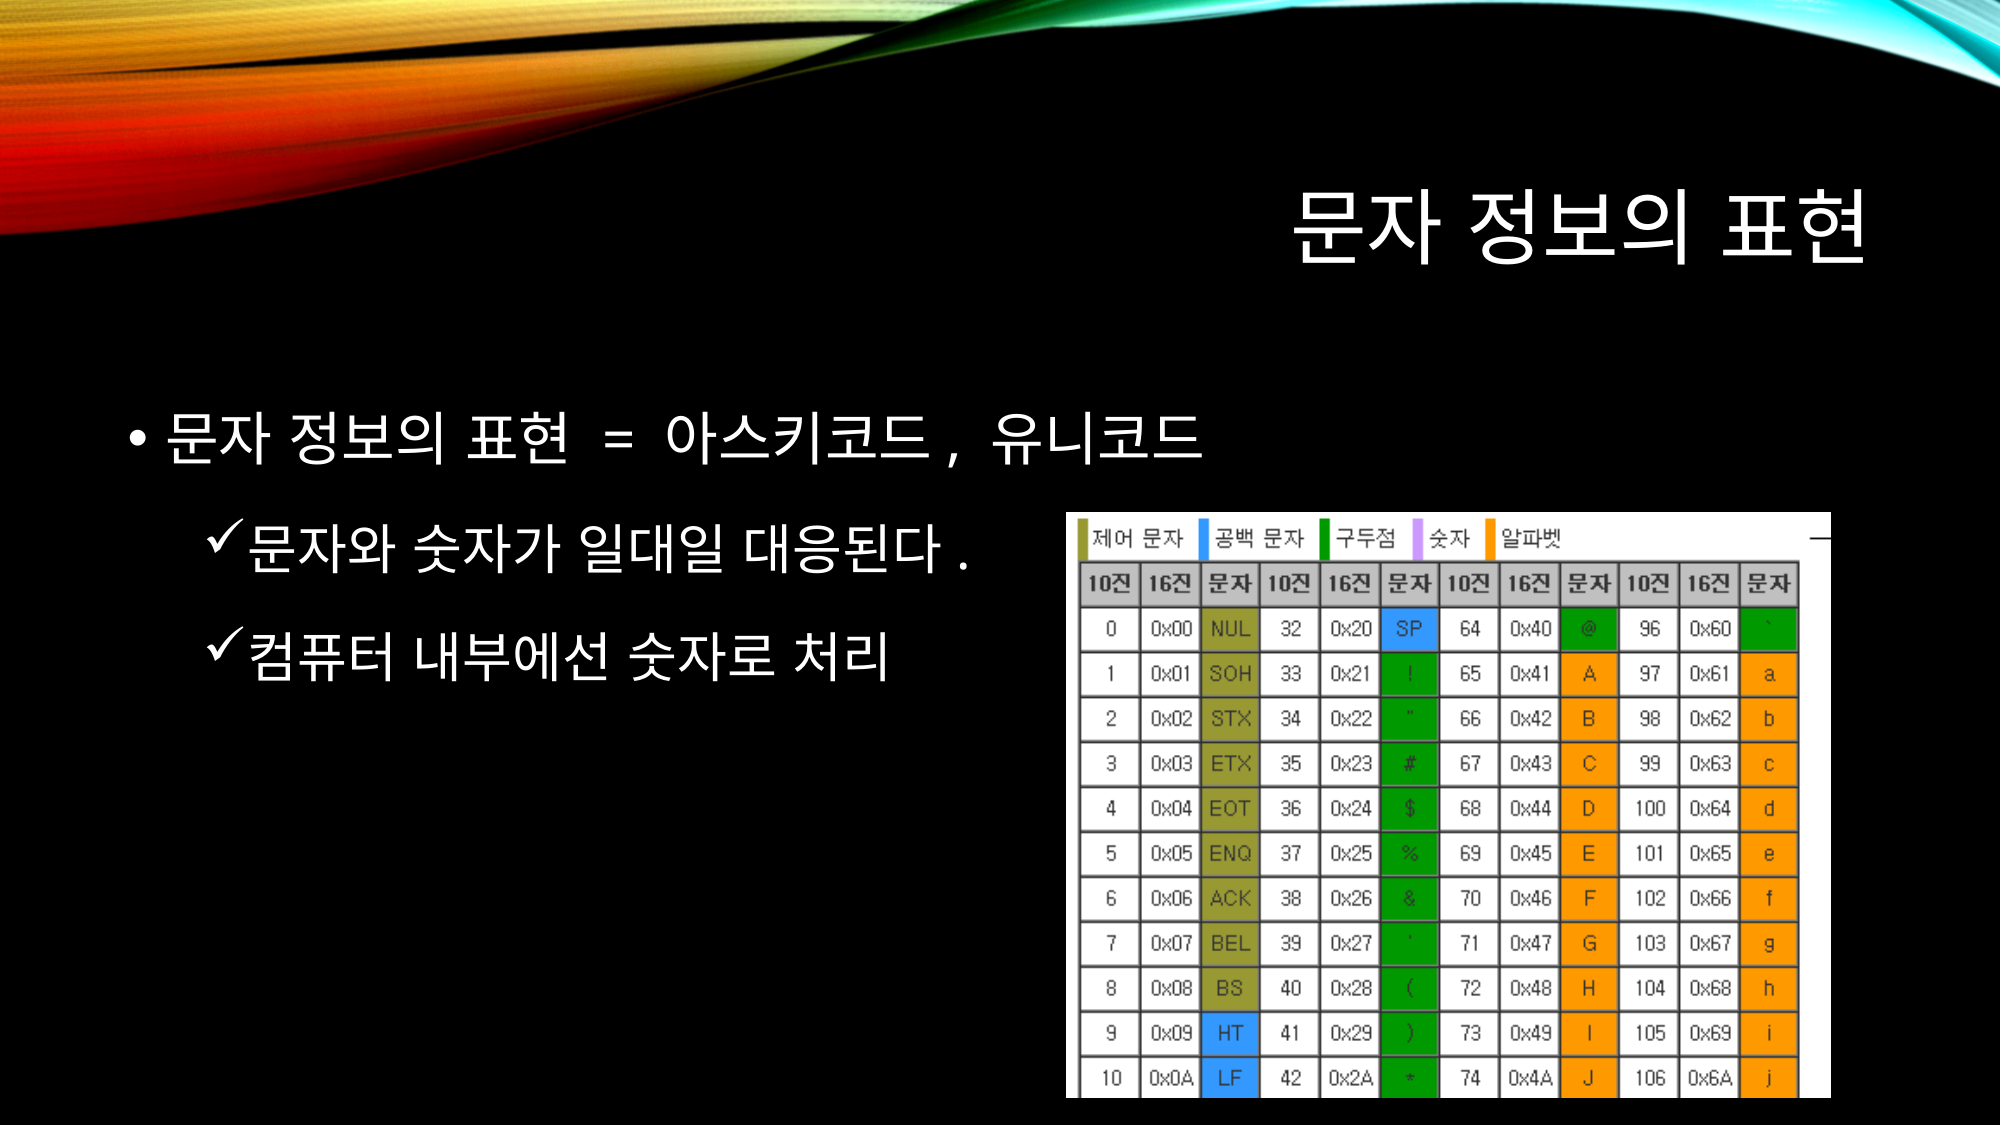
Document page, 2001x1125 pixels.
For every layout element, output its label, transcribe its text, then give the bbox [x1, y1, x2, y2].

list 문자 정보의 표현 = 아스키코드, 유니코드 문자와 숫자가 일대일 대응된다. 컴퓨터 내부에선 숫자로 처리 [112, 360, 1888, 1021]
picture [1066, 512, 1831, 1098]
picture [0, 0, 2000, 237]
title 문자 정보의 표현 [474, 125, 1888, 338]
